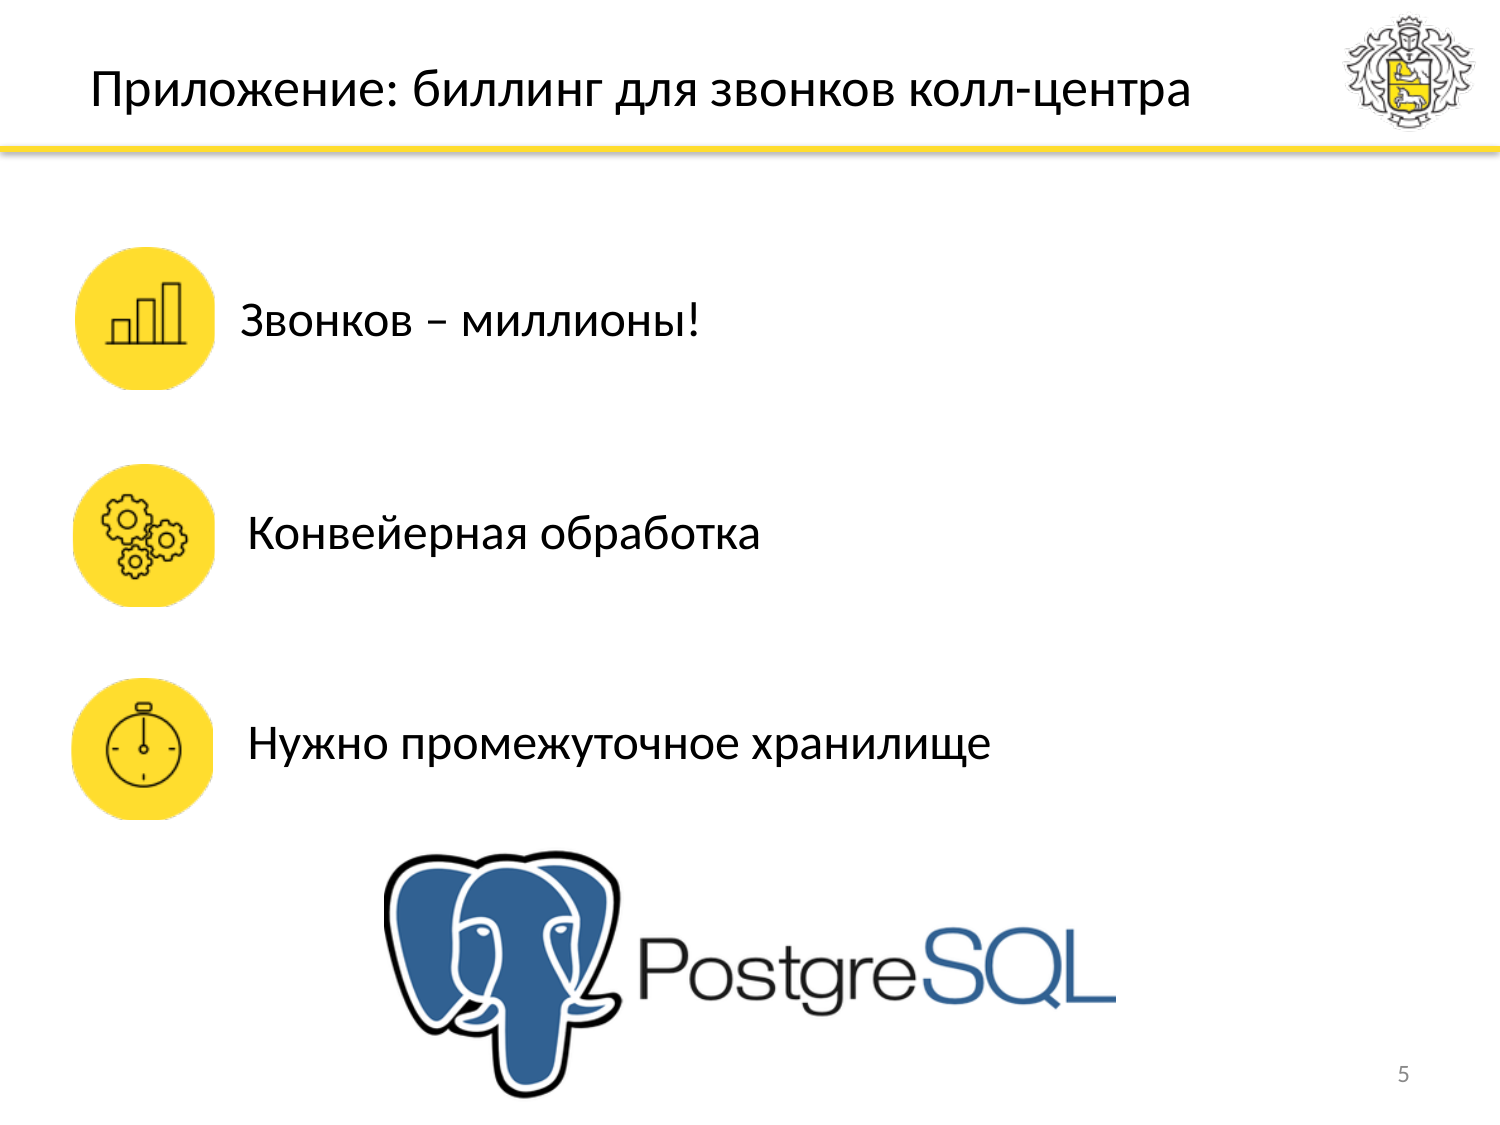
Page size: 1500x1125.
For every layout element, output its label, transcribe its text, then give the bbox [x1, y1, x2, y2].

picture [384, 748, 1116, 1125]
slide_number 5 [1120, 1042, 1425, 1103]
picture [72, 464, 215, 607]
picture [74, 247, 215, 390]
list Звонков – миллионы! Конвейерная обработка Нужно промежуточное хранилище [75, 262, 1425, 1005]
title Приложение: биллинг для звонков колл-центра [75, 50, 1425, 119]
picture [71, 677, 214, 821]
